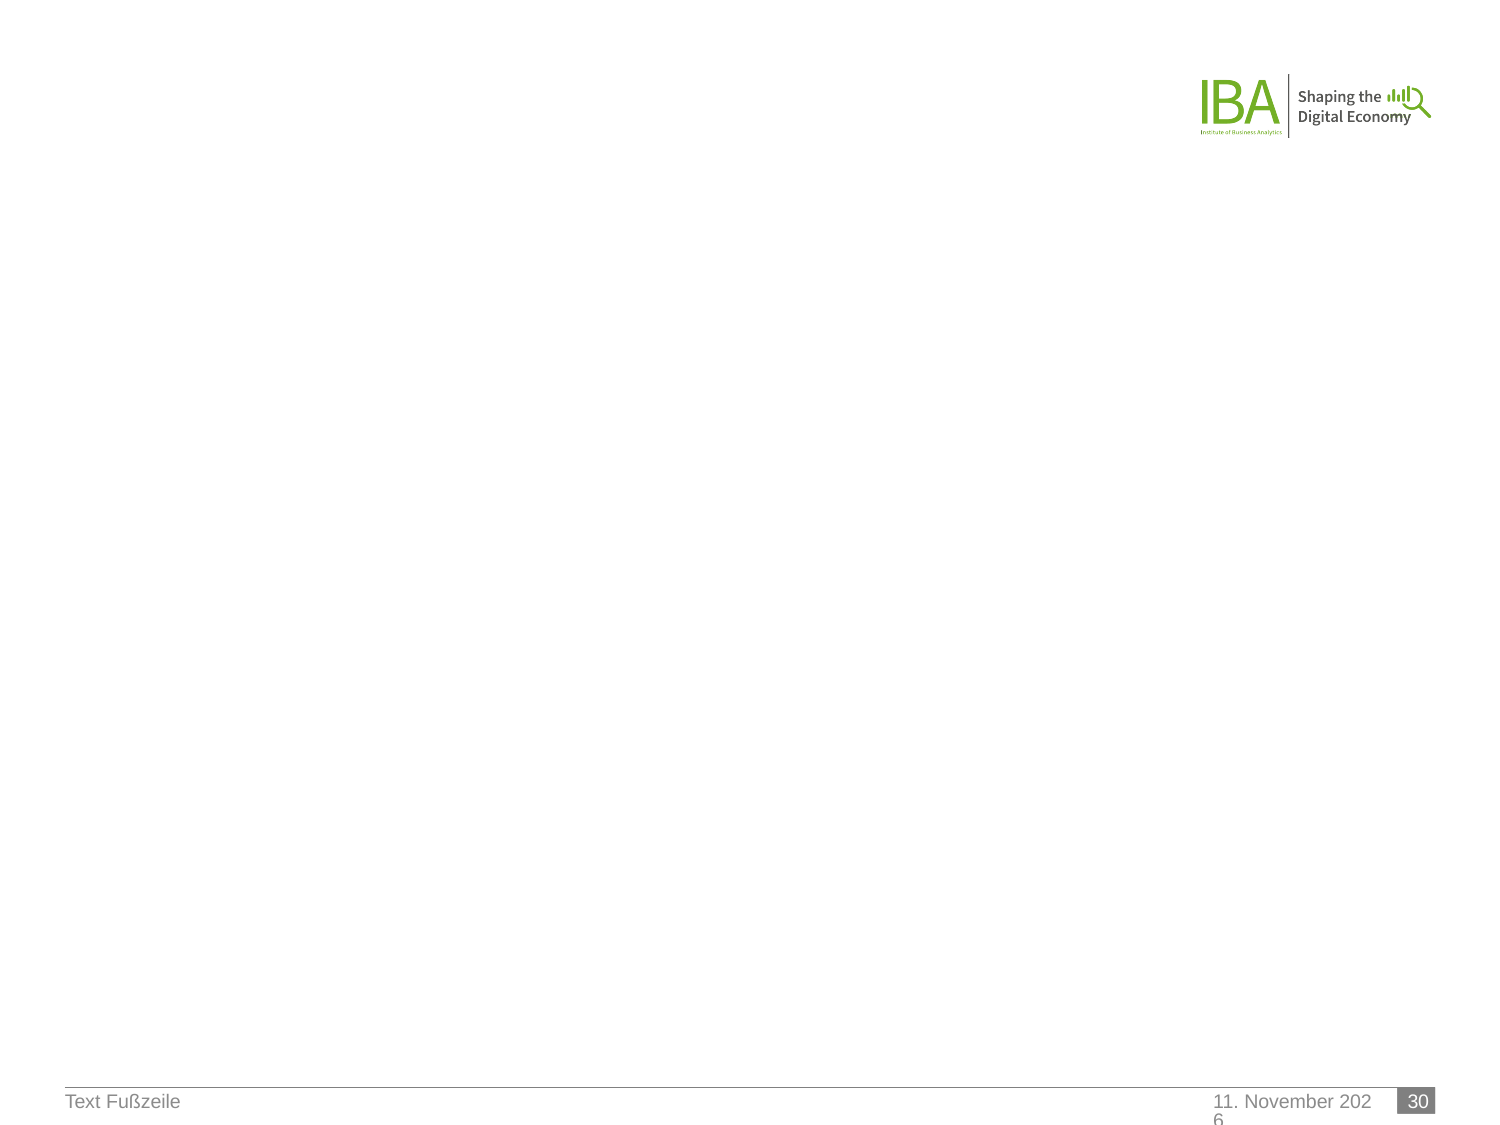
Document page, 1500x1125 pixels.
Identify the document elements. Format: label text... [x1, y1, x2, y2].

picture [1193, 69, 1439, 143]
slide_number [1213, 1088, 1374, 1125]
slide_number 30 [1374, 1088, 1429, 1125]
footer Text Fußzeile [64, 1088, 1039, 1125]
